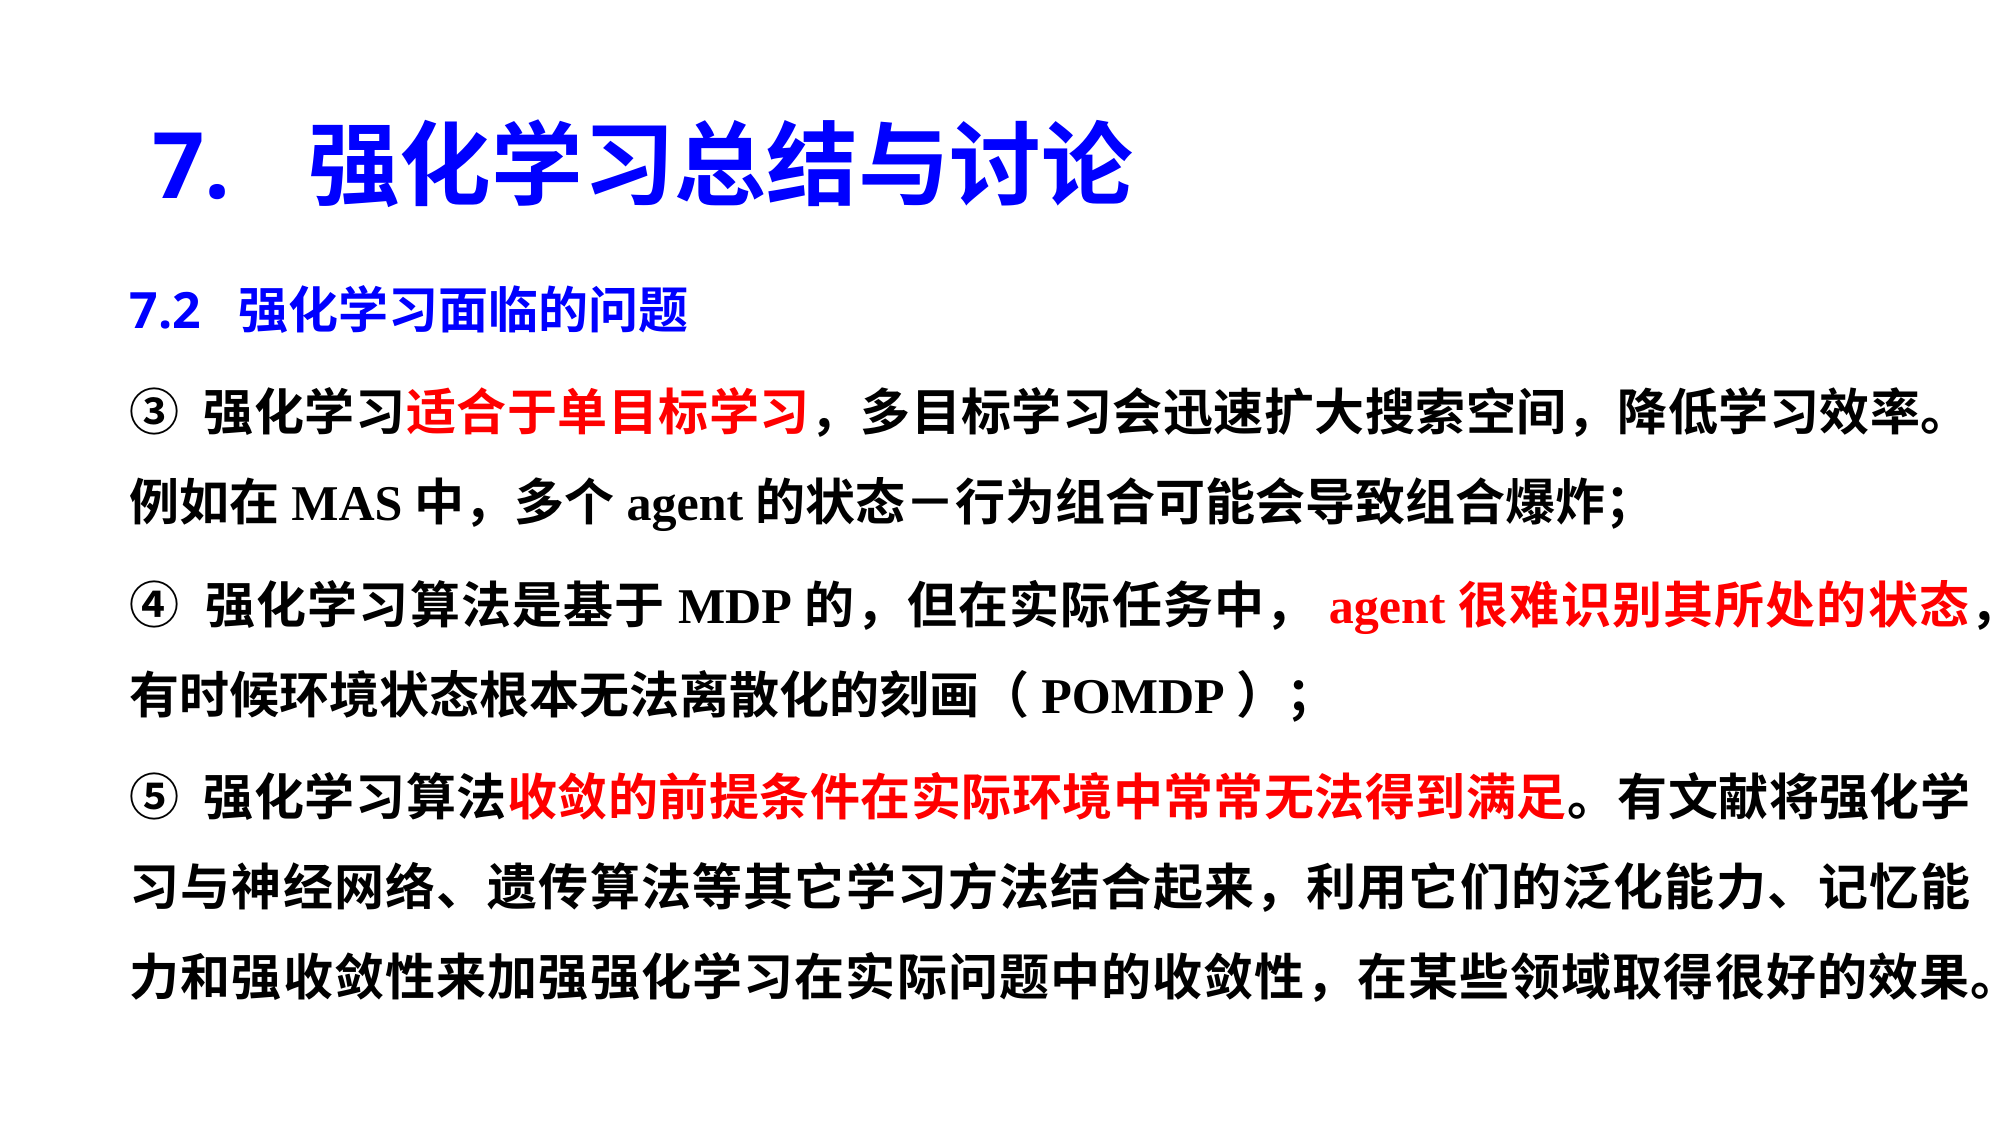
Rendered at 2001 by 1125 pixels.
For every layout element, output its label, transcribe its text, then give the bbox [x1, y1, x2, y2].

title 7. 强化学习总结与讨论 [137, 59, 1863, 240]
list 7.2 强化学习面临的问题 ③ 强化学习适合于单目标学习，多目标学习会迅速扩大搜索空间，降低学习效率。例如在MAS中，多个agent的状态－行为组合可能会导致组合爆炸； ④ 强化学习算法是基于MDP的，但在实际任务中，agent很难识别其所处的状态，有时候环境状态根本无法离散化的刻画（POMDP）； ⑤ 强化学习算法收敛的前提条件在实际环境中常常无法得到满足。有文献将强化学习与神经网络、遗传算法等其它学习方法结合起来，利用它们的泛化能力、记忆能力和强收敛性来加强强化学习在实际问题中的收敛性，在某些领域取得很好的效果。 [114, 240, 1986, 1125]
